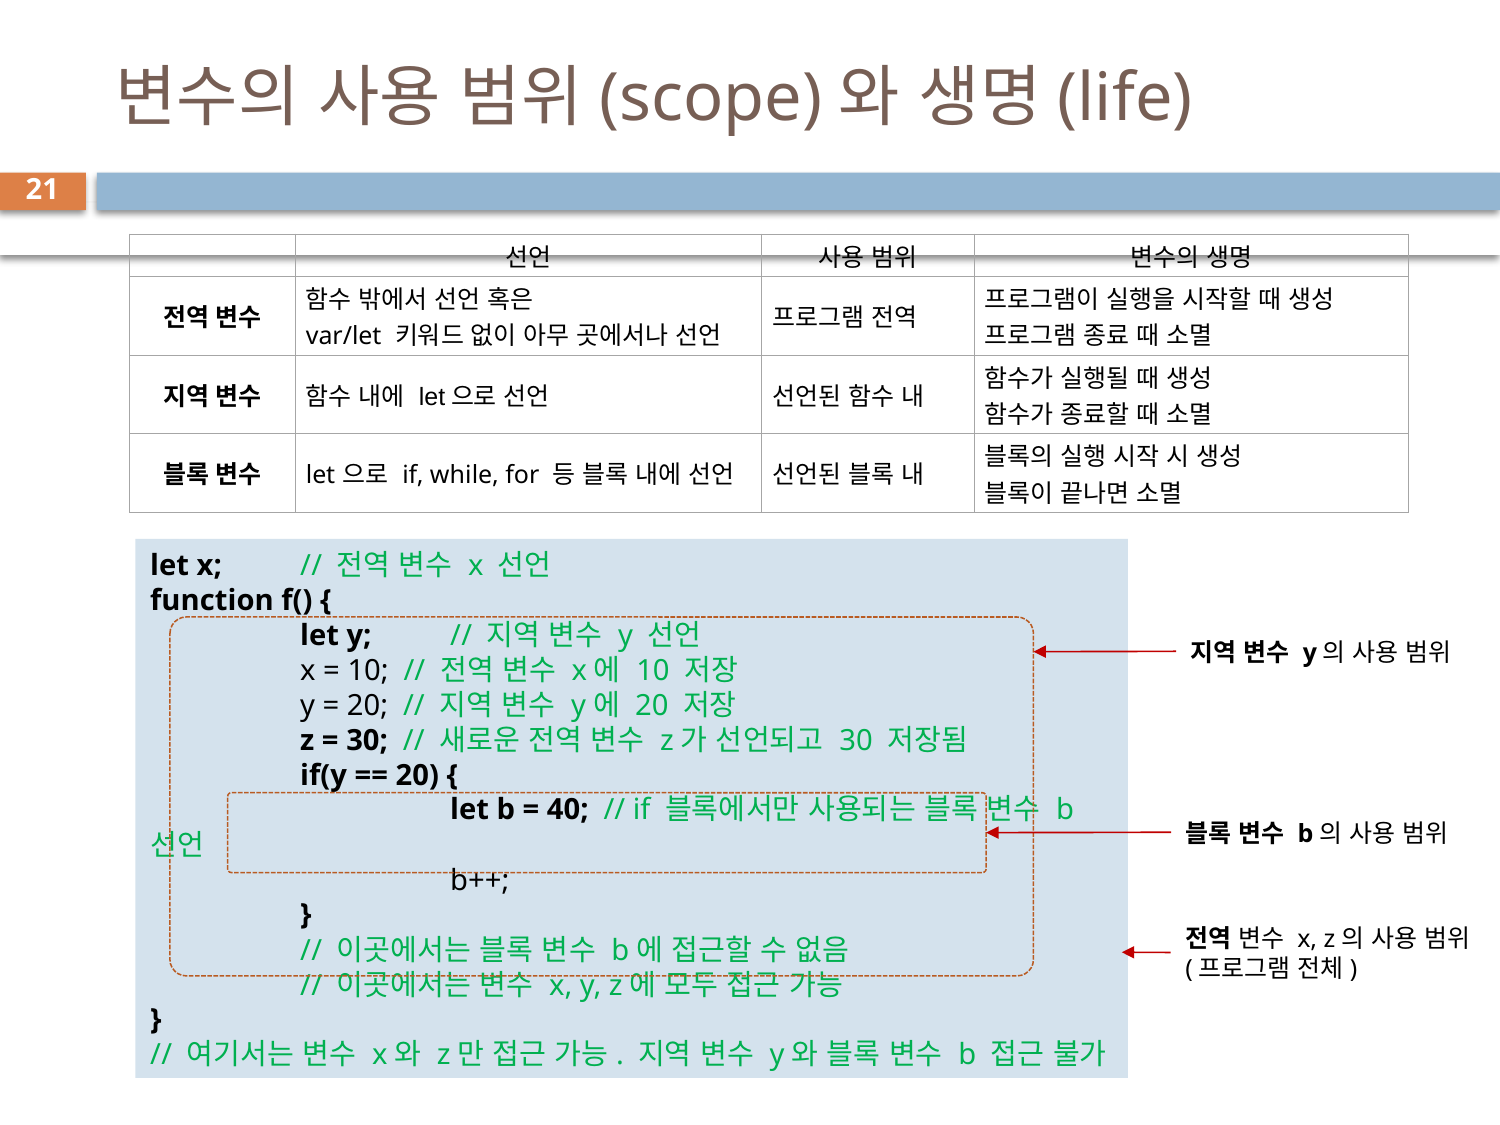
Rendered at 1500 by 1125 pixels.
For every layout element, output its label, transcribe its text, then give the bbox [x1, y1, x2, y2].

slide_number 21 [0, 170, 87, 211]
table_cell 블록 변수 [130, 434, 295, 512]
table_cell let으로 if, while, for 등 블록 내에 선언 [296, 434, 761, 512]
table_cell 블록의 실행 시작 시 생성 블록이 끝나면 소멸 [975, 434, 1408, 512]
title 변수의 사용 범위(scope)와 생명(life) [100, 37, 1438, 149]
table_header 사용 범위 [762, 235, 974, 276]
table_header [130, 235, 295, 276]
table_header 변수의 생명 [975, 235, 1408, 276]
table_cell 프로그램 전역 [762, 277, 974, 355]
table_cell 함수 내에 let으로 선언 [296, 356, 761, 433]
table_cell 선언된 함수 내 [762, 356, 974, 433]
table_cell 함수 밖에서 선언 혹은 var/let 키워드 없이 아무 곳에서나 선언 [296, 277, 761, 355]
table_cell 전역 변수 [130, 277, 295, 355]
table_cell 프로그램이 실행을 시작할 때 생성 프로그램 종료 때 소멸 [975, 277, 1408, 355]
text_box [135, 538, 1495, 1050]
table_header 선언 [296, 235, 761, 276]
table_cell 선언된 블록 내 [762, 434, 974, 512]
table_cell 지역 변수 [130, 356, 295, 433]
table_cell 함수가 실행될 때 생성 함수가 종료할 때 소멸 [975, 356, 1408, 433]
